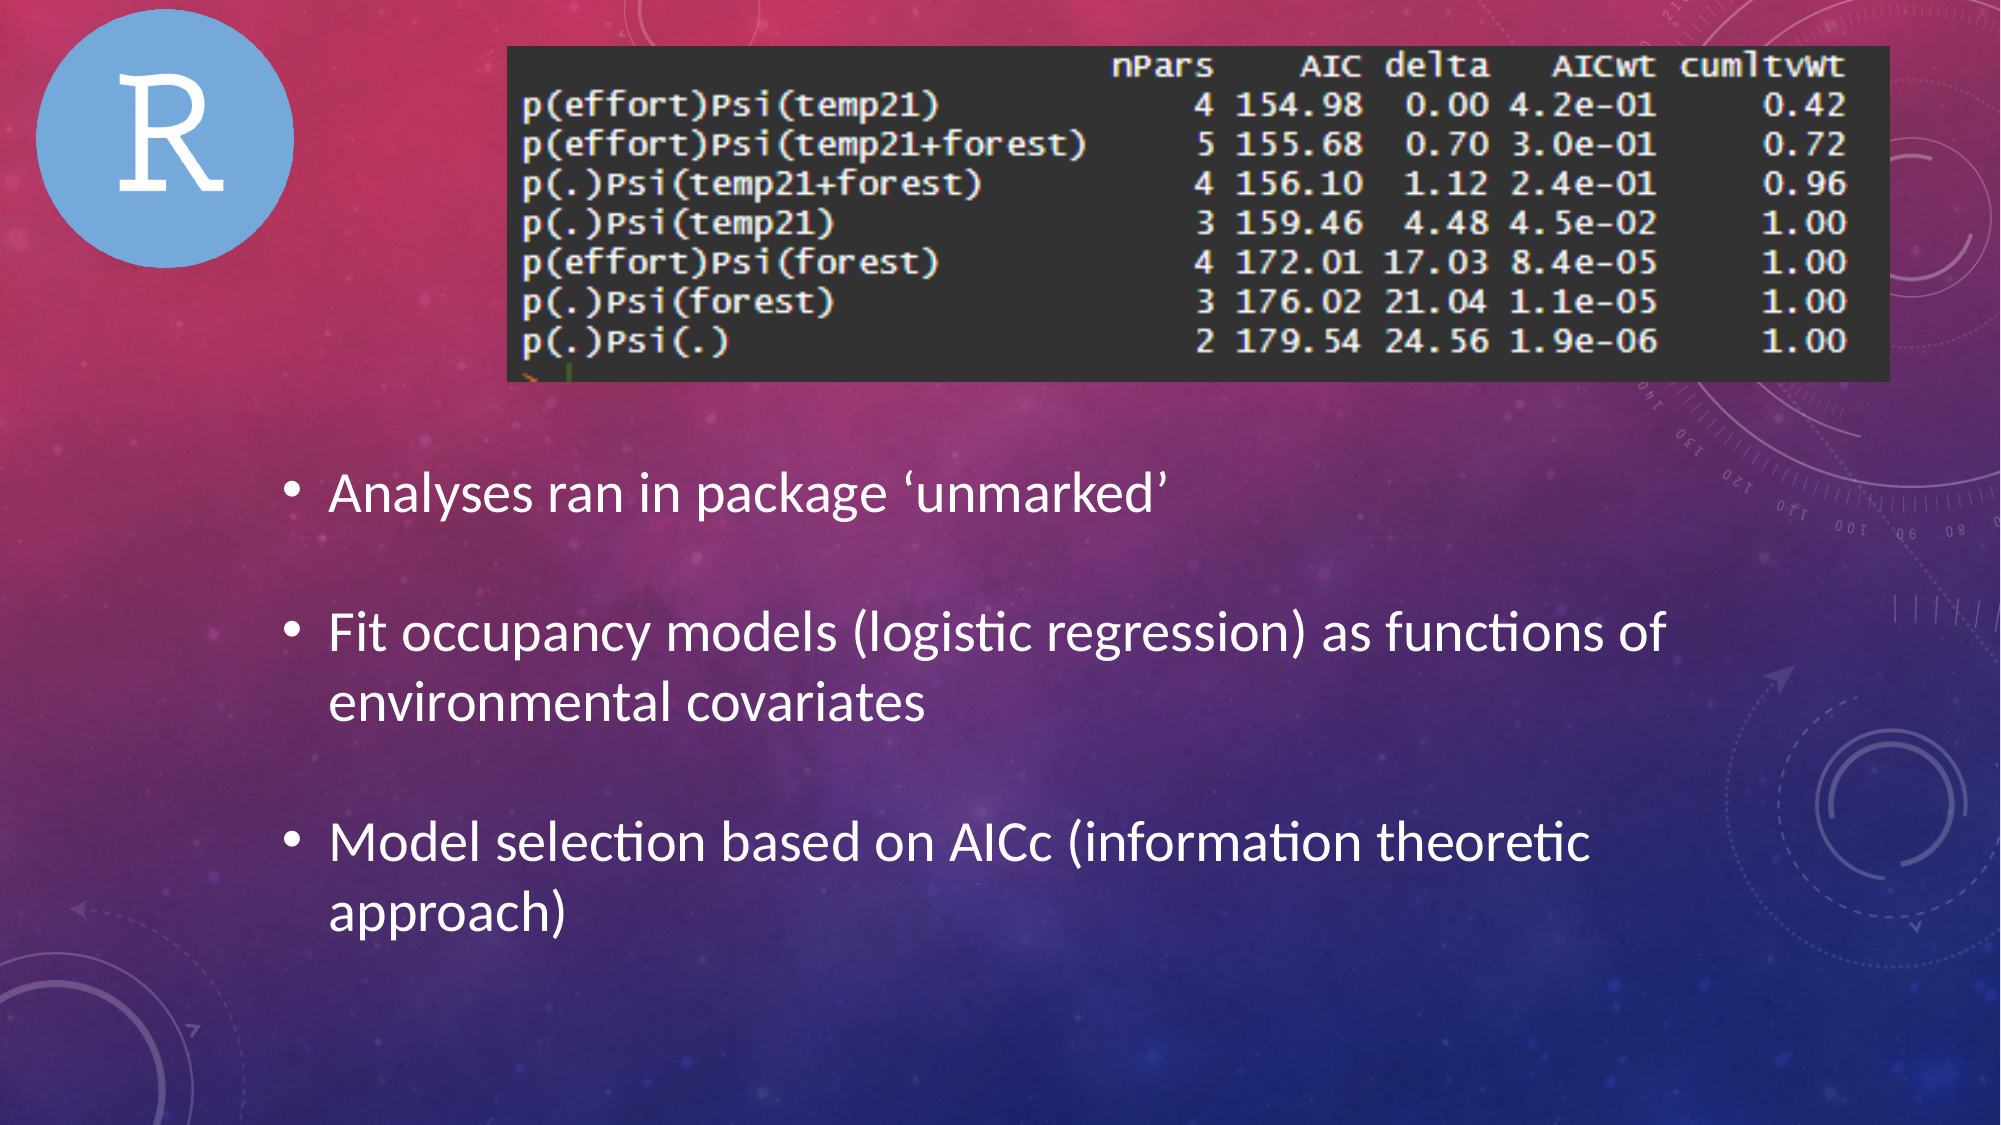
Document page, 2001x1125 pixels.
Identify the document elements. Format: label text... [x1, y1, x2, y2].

text_box Analyses ran in package ‘unmarked’ Fit occupancy models (logistic regression) as functions of environmental covariates Model selection based on AICc (information theoretic approach) [267, 446, 1821, 951]
picture [0, 0, 2001, 1125]
